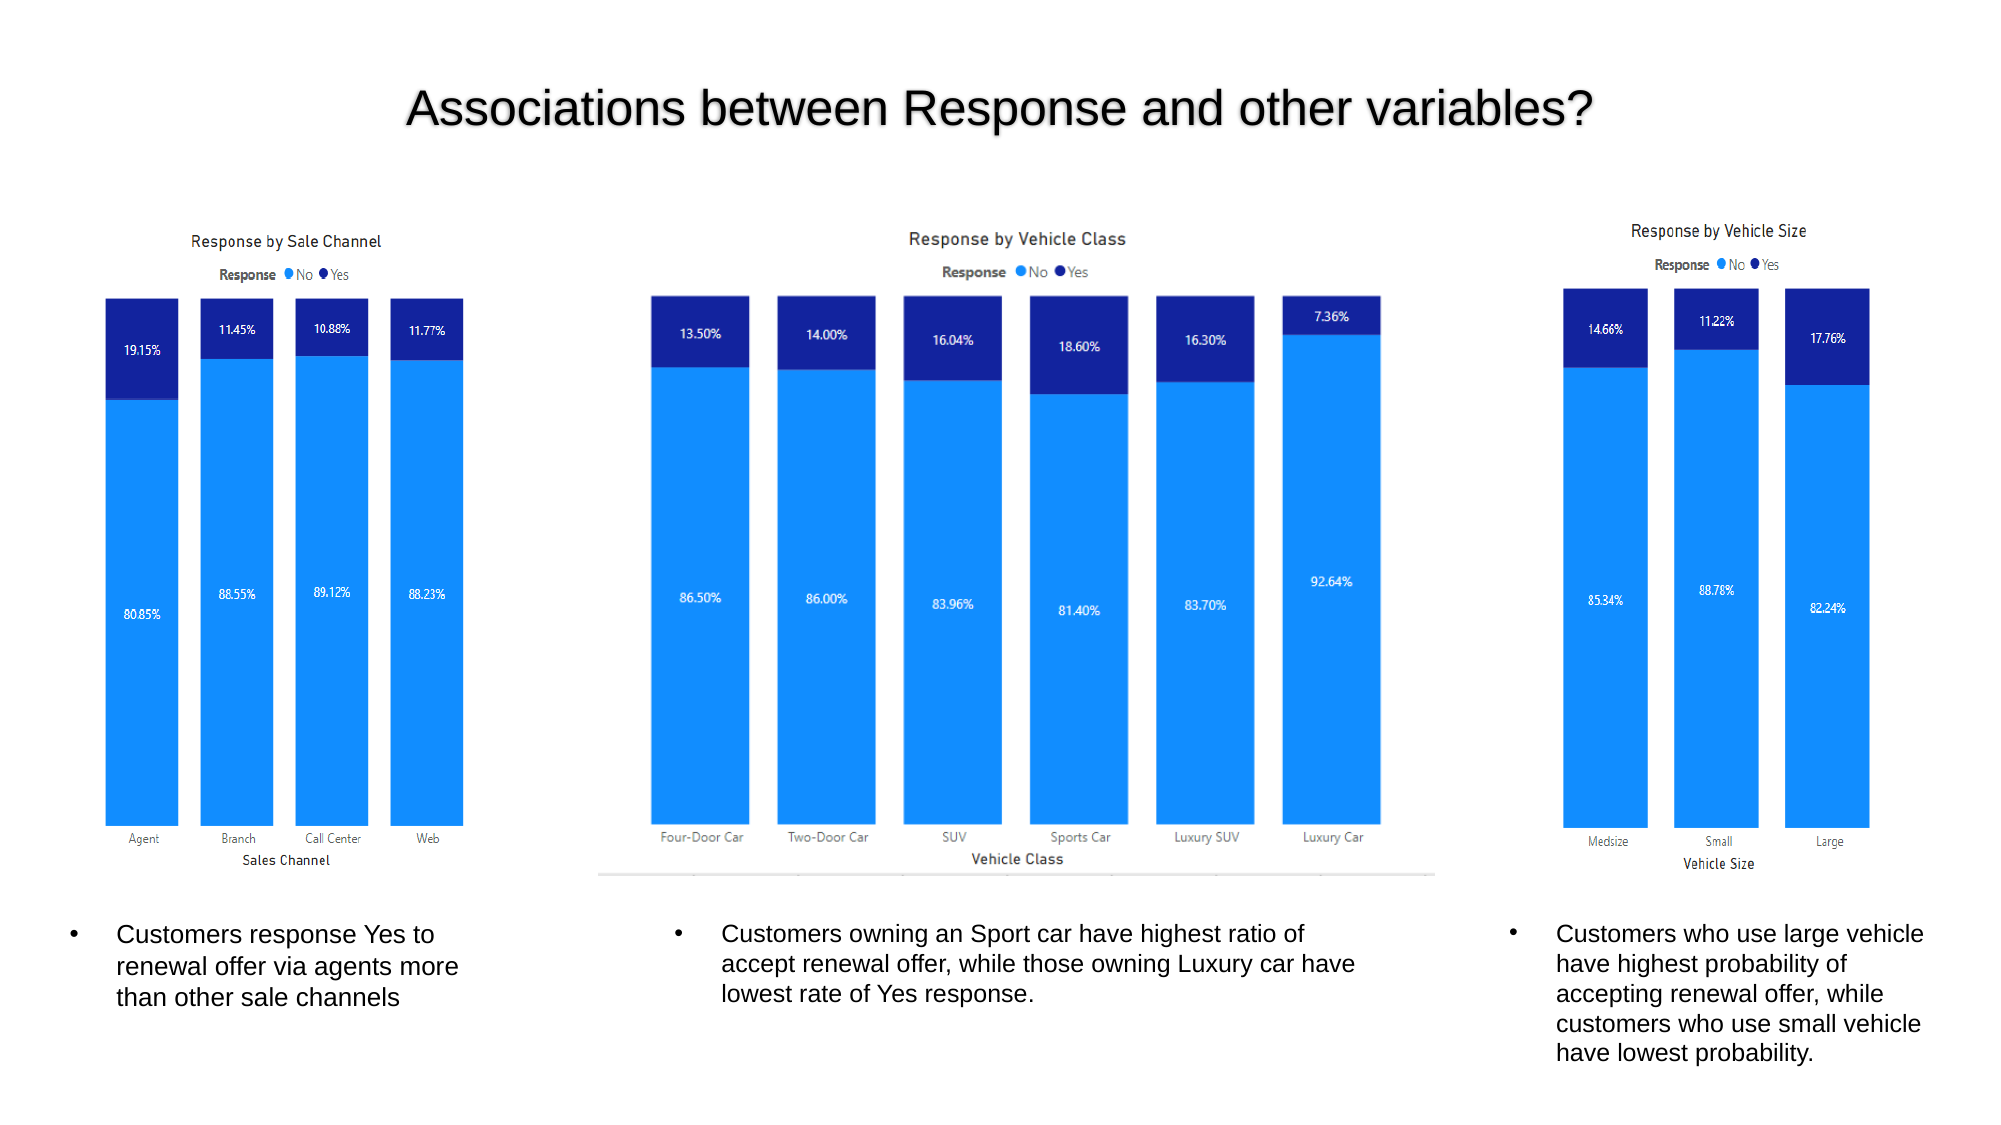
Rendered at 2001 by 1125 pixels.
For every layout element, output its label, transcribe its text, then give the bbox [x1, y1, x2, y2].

text_box Customers who use large vehicle have highest probability of accepting renewal offer, while customers who use small vehicle have lowest probability. [1494, 909, 1946, 1075]
picture [64, 233, 506, 868]
text_box Customers owning an Sport car have highest ratio of accept renewal offer, while those owning Luxury car have lowest rate of Yes response. [659, 910, 1392, 1015]
picture [1518, 222, 1918, 877]
text_box Customers response Yes to renewal offer via agents more than other sale channels [54, 910, 495, 1019]
picture [597, 230, 1436, 877]
title Associations between Response and other variables? [240, 77, 1761, 142]
